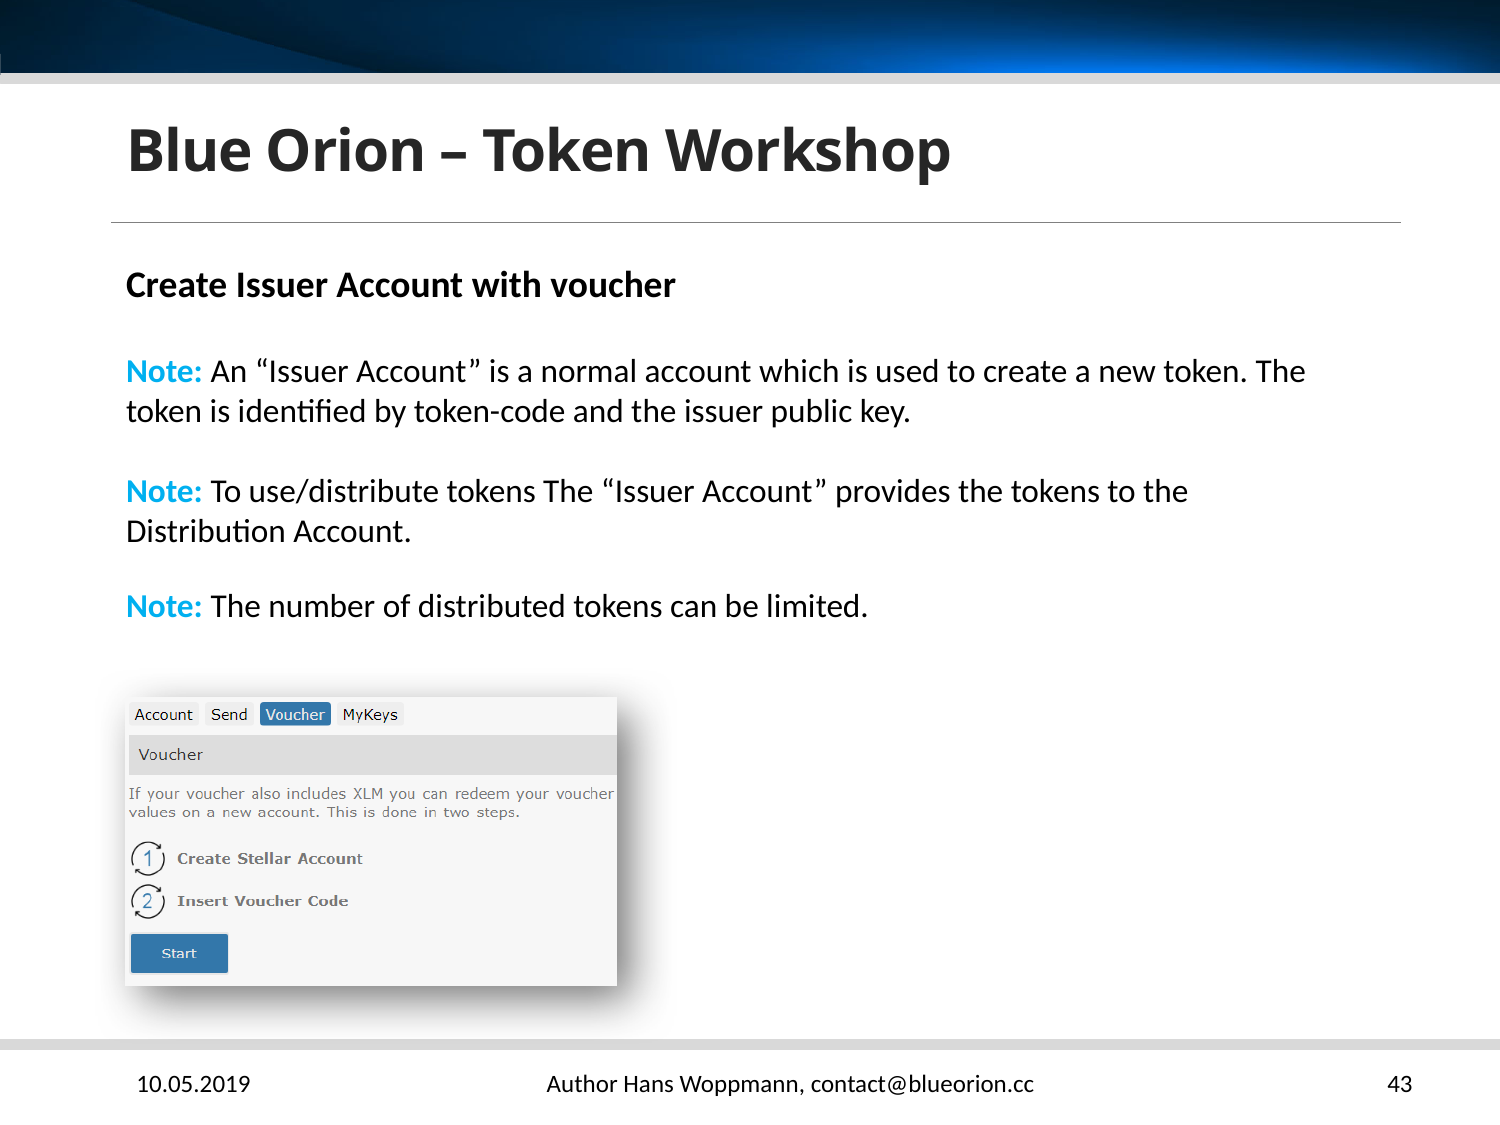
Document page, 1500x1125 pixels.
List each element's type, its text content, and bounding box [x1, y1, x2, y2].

picture [124, 697, 618, 987]
picture [0, 0, 1500, 73]
text_box Create Issuer Account with voucher Note: An “Issuer Account” is a normal account which is used to create a new token. The token is identified by token-code and the issuer public key. Note: To use/distribute tokens The “Issuer Account” provides the tokens to the Distribution Account. Note: The number of distributed tokens can be limited. [111, 252, 1343, 712]
title Blue Orion – Token Workshop [111, 110, 1402, 191]
